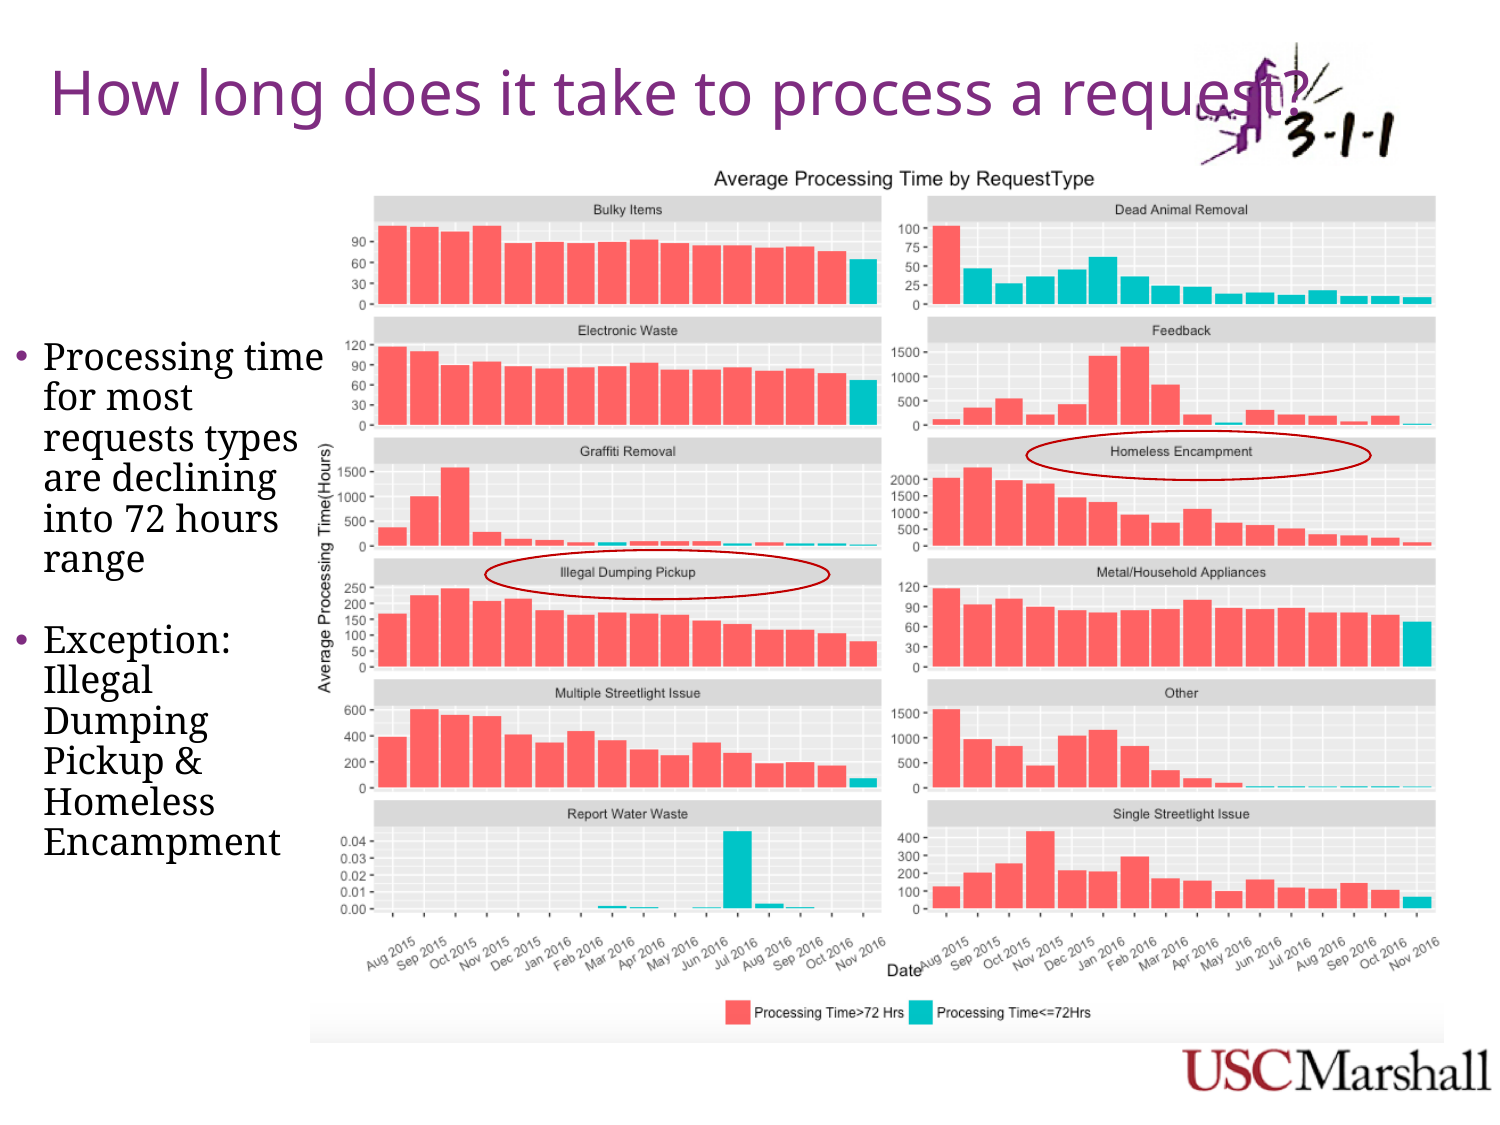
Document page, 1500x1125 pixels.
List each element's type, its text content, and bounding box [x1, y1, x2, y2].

title How long does it take to process a request? [34, 35, 1329, 156]
picture [0, 0, 1500, 1125]
text_box Processing time for most requests types are declining into 72 hours range Exception: Illegal Dumping Pickup & Homeless Encampment [0, 330, 305, 532]
